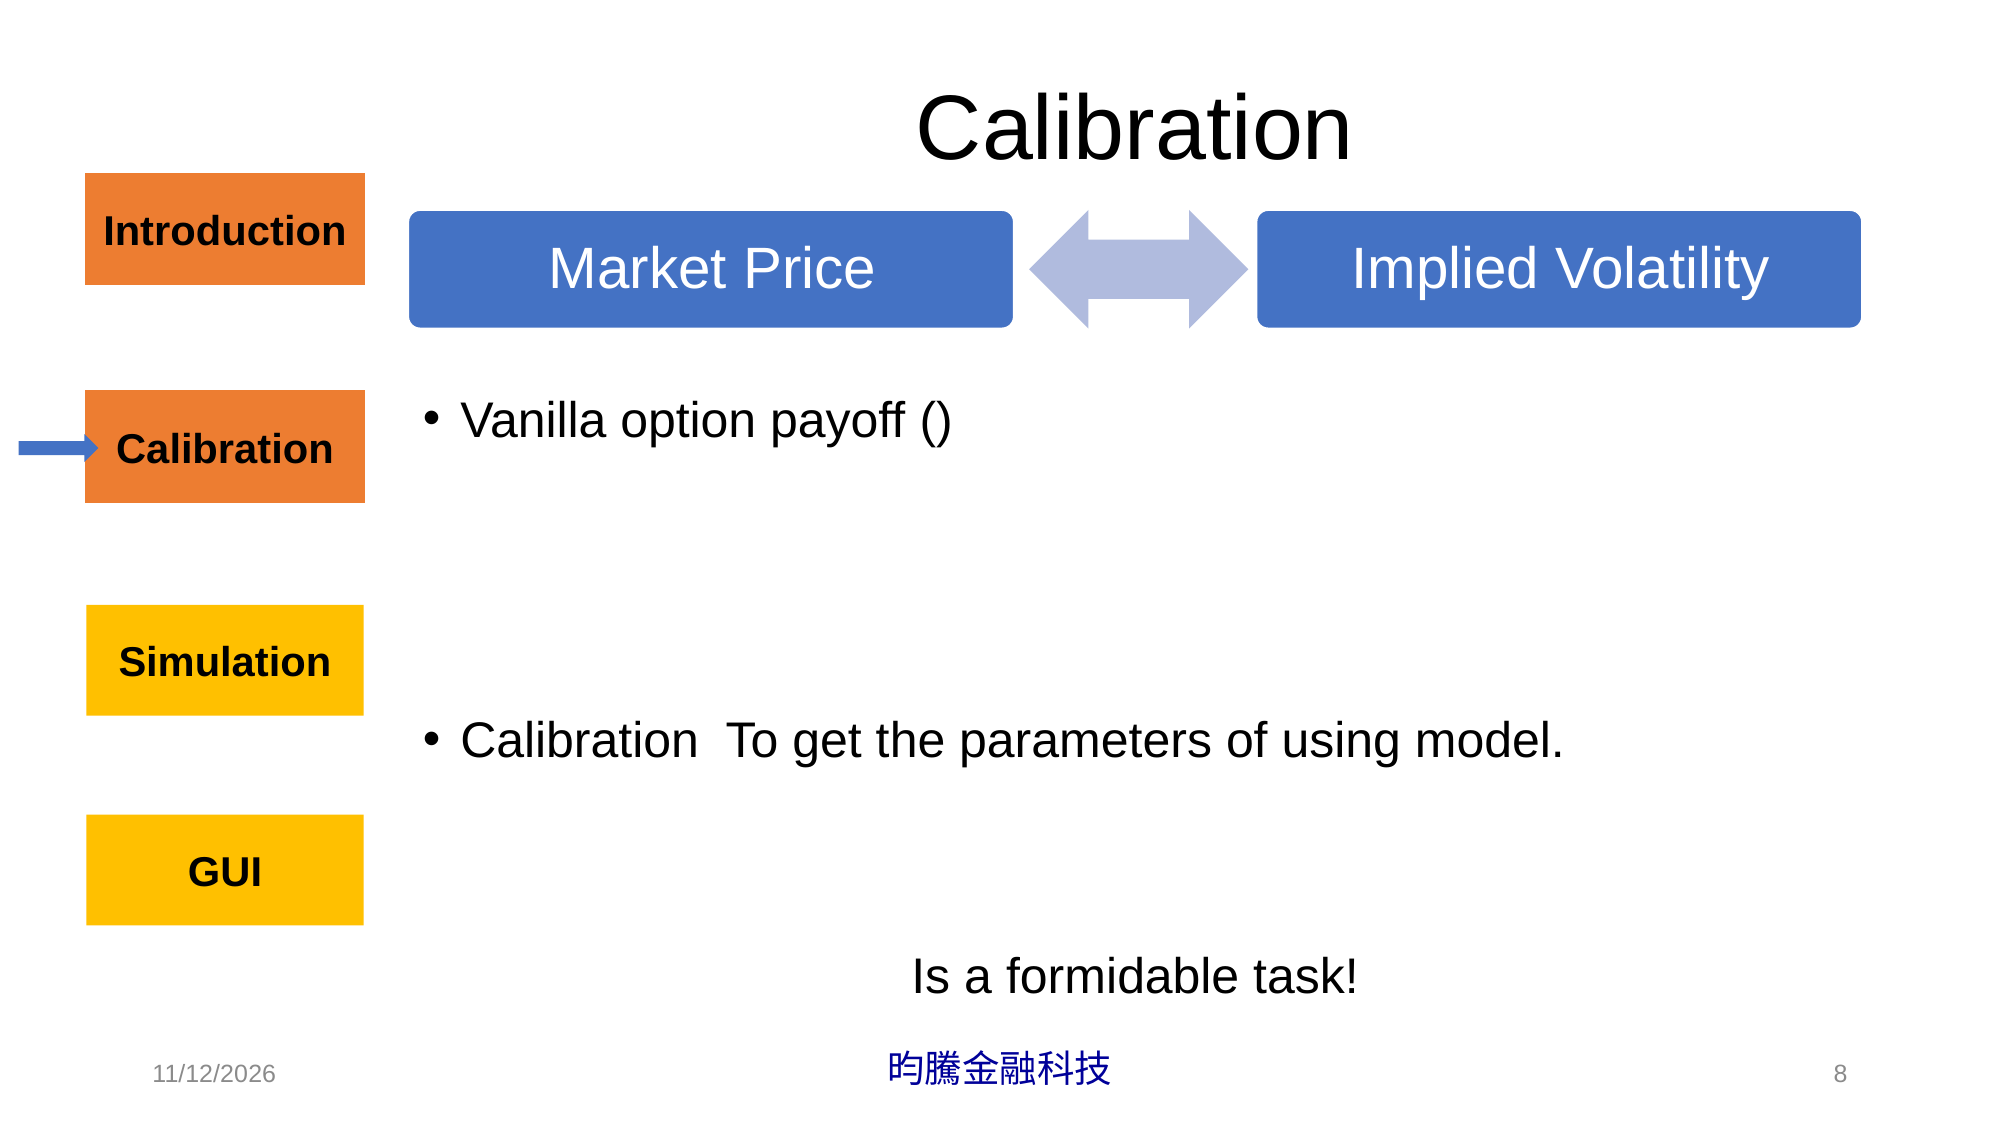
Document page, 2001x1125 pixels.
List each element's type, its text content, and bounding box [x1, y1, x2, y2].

text_box [17, 431, 100, 465]
footer 昀騰金融科技 [662, 1042, 1338, 1103]
slide_number 8 [1412, 1042, 1863, 1103]
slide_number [137, 1042, 588, 1103]
title Calibration [407, 21, 1863, 209]
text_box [407, 209, 1863, 329]
